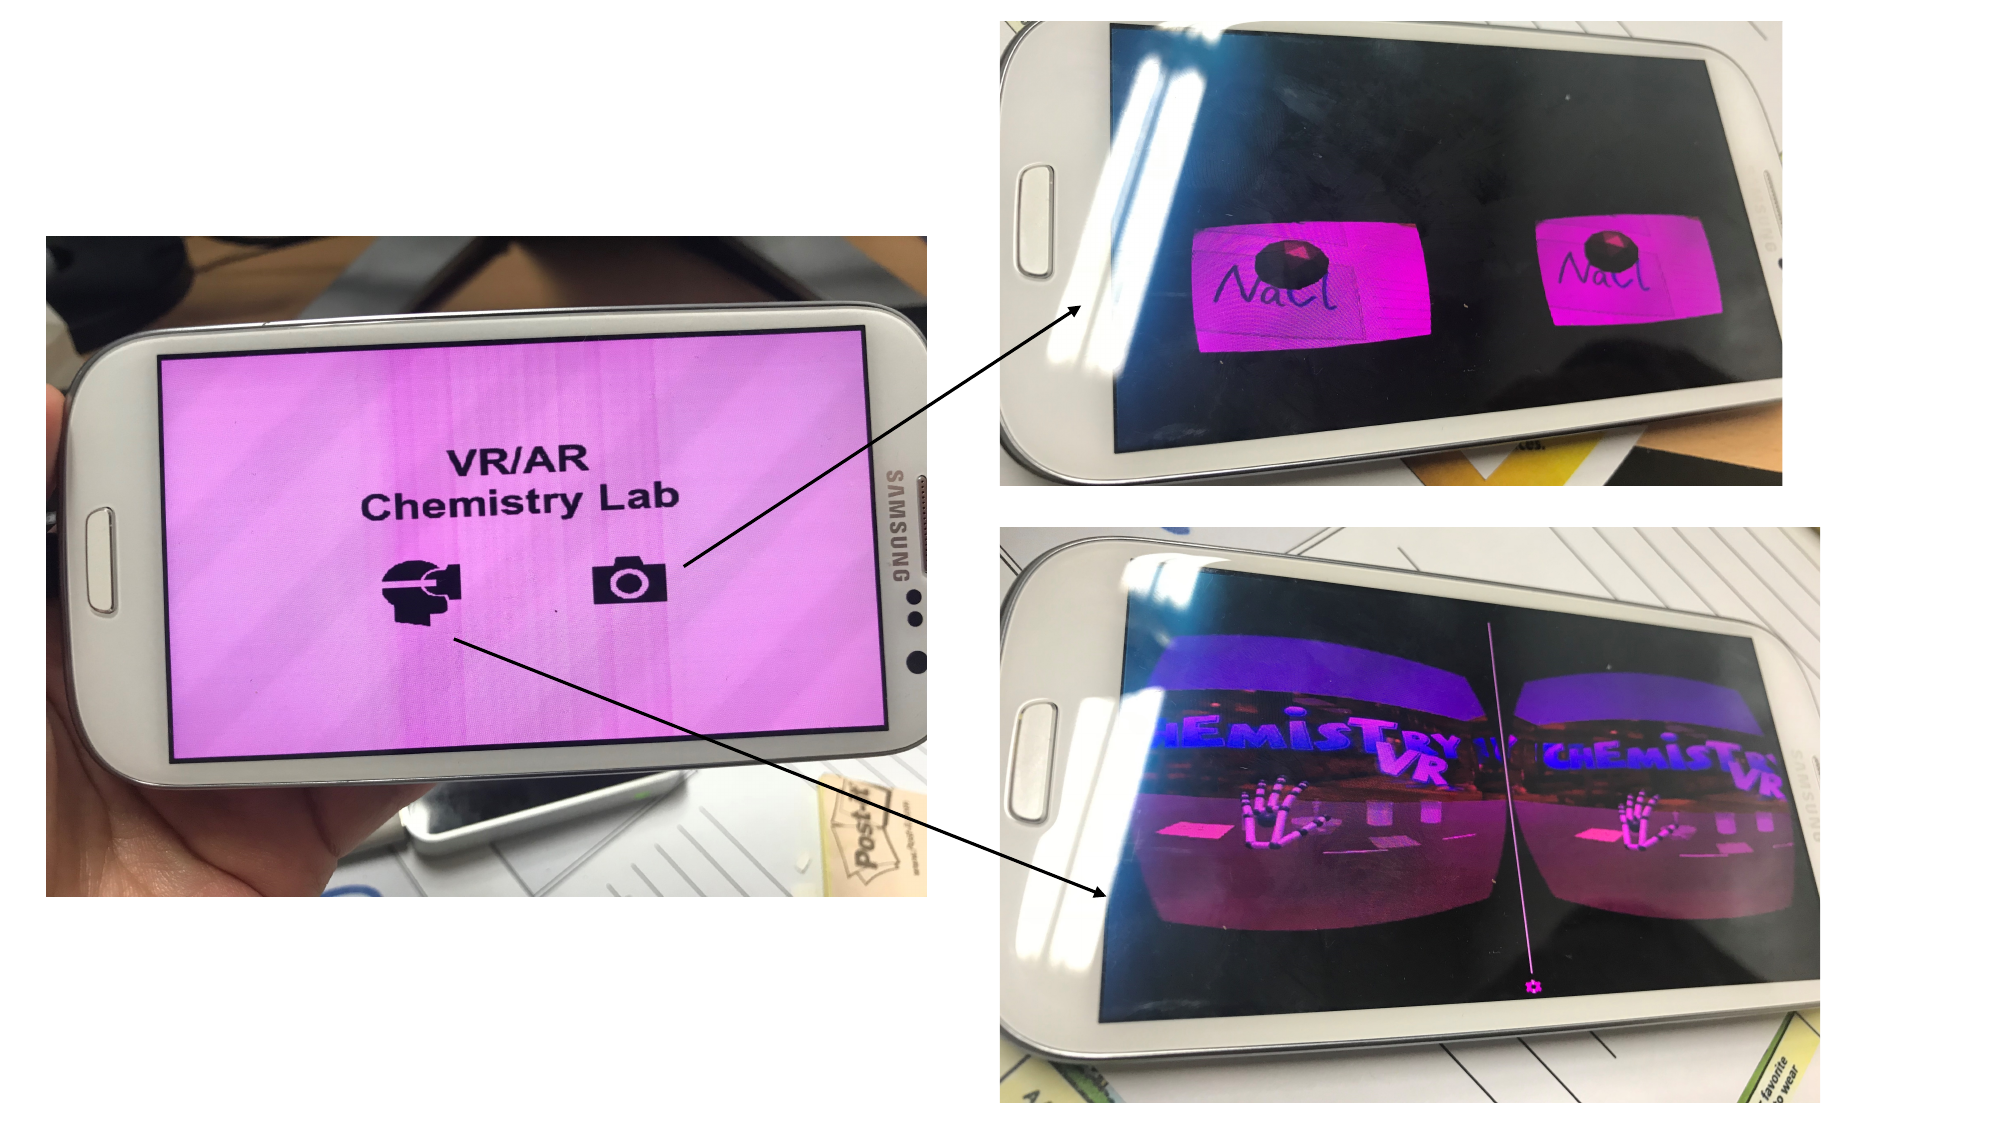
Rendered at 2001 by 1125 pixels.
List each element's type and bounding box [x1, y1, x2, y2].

text_box [453, 638, 1107, 897]
picture [999, 21, 1783, 486]
text_box [683, 305, 1082, 567]
picture [999, 527, 1821, 1103]
list [46, 236, 927, 897]
